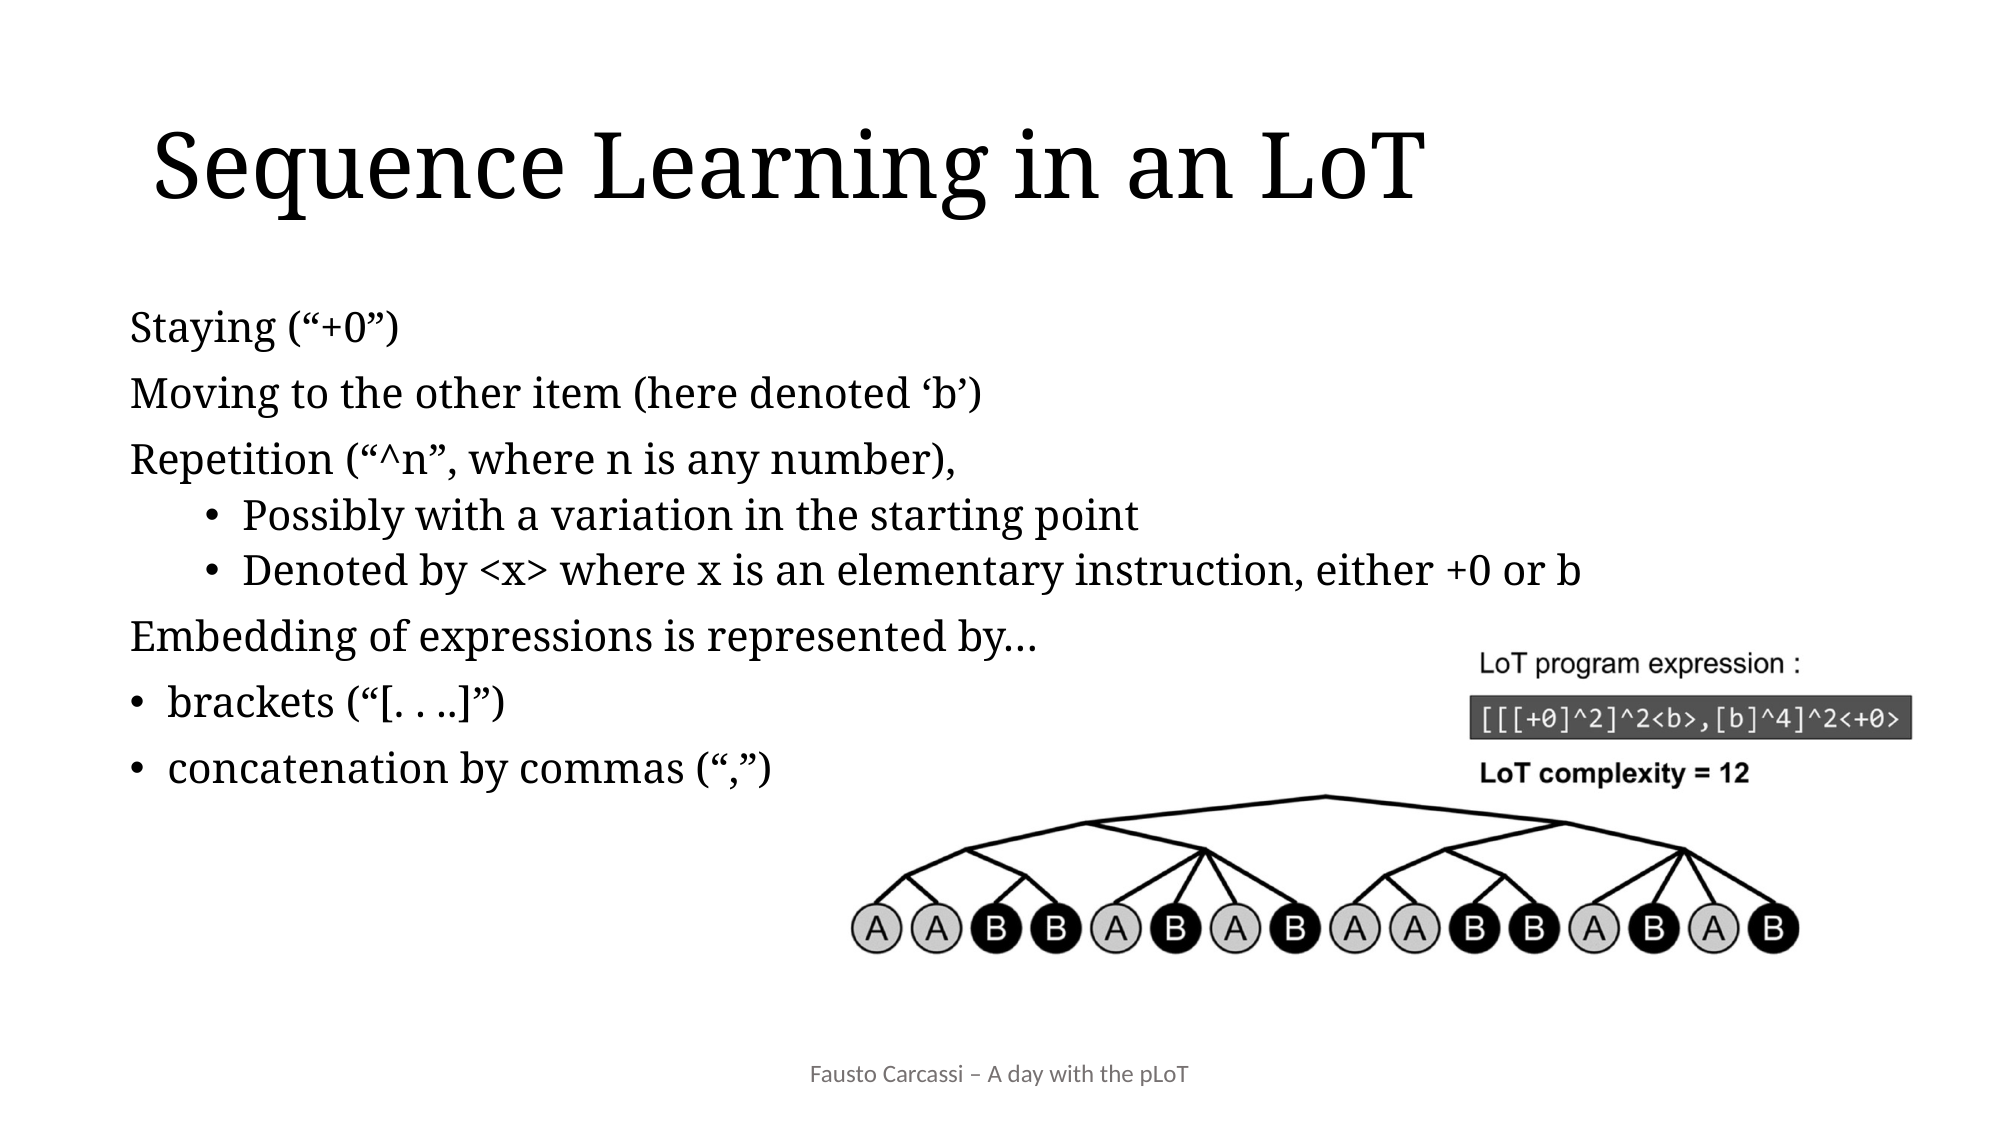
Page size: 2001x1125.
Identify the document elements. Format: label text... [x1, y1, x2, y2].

picture [810, 614, 1945, 997]
footer Fausto Carcassi – A day with the pLoT [662, 1042, 1338, 1103]
title Sequence Learning in an LoT [137, 59, 1863, 278]
list Staying (“+0”) Moving to the other item (here denoted ‘b’) Repetition (“^n”, where n is any number), Possibly with a variation in the starting point Denoted by <x> where x is an elementary instruction, either +0 or b Embedding of expressions is represented by… brackets (“[. . ..]”) concatenation by commas (“,”) [114, 299, 2000, 1066]
